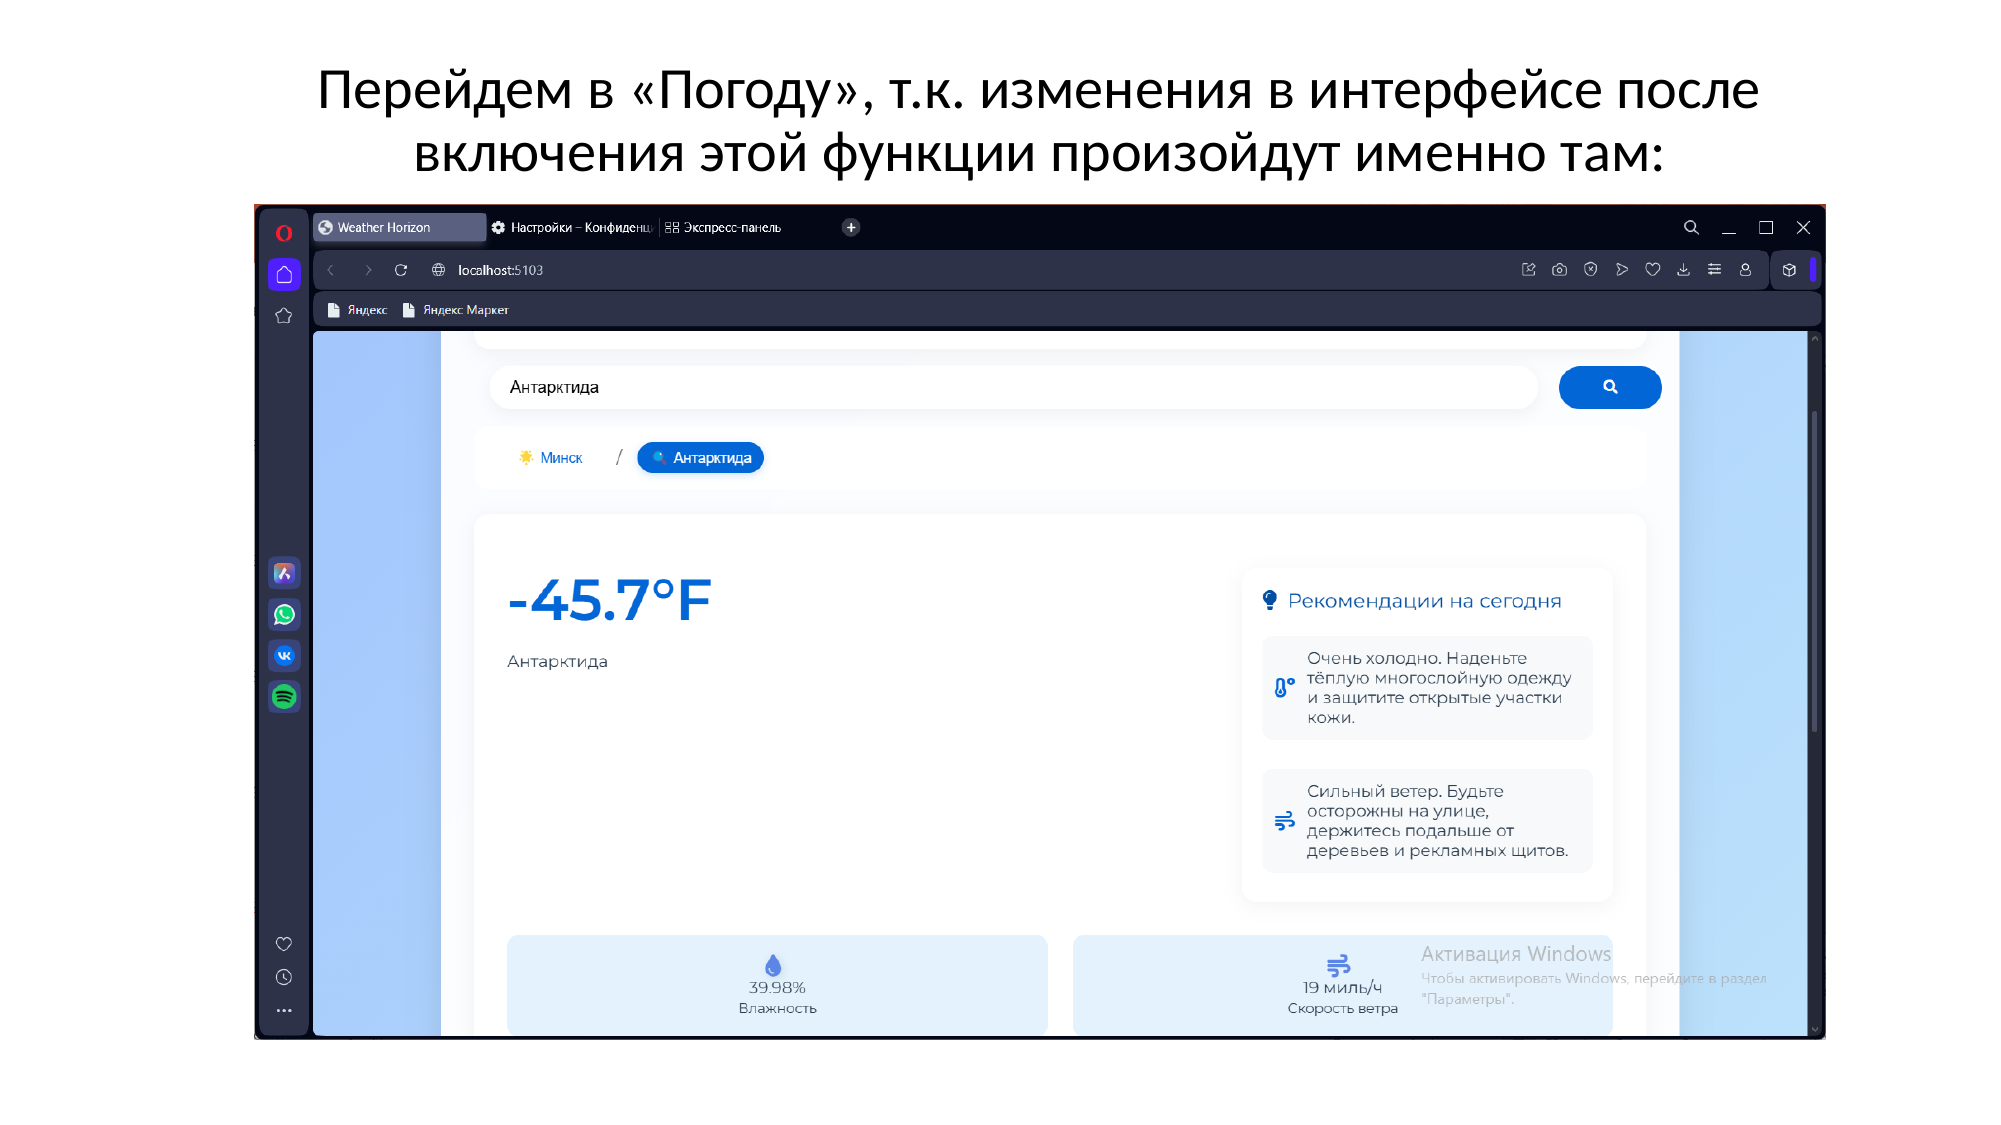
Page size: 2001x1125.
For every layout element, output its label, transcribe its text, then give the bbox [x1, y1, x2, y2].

list Перейдем в «Погоду», т.к. изменения в интерфейсе после включения этой функции произойдут именно там: [177, 50, 1903, 765]
picture [254, 204, 1826, 1040]
